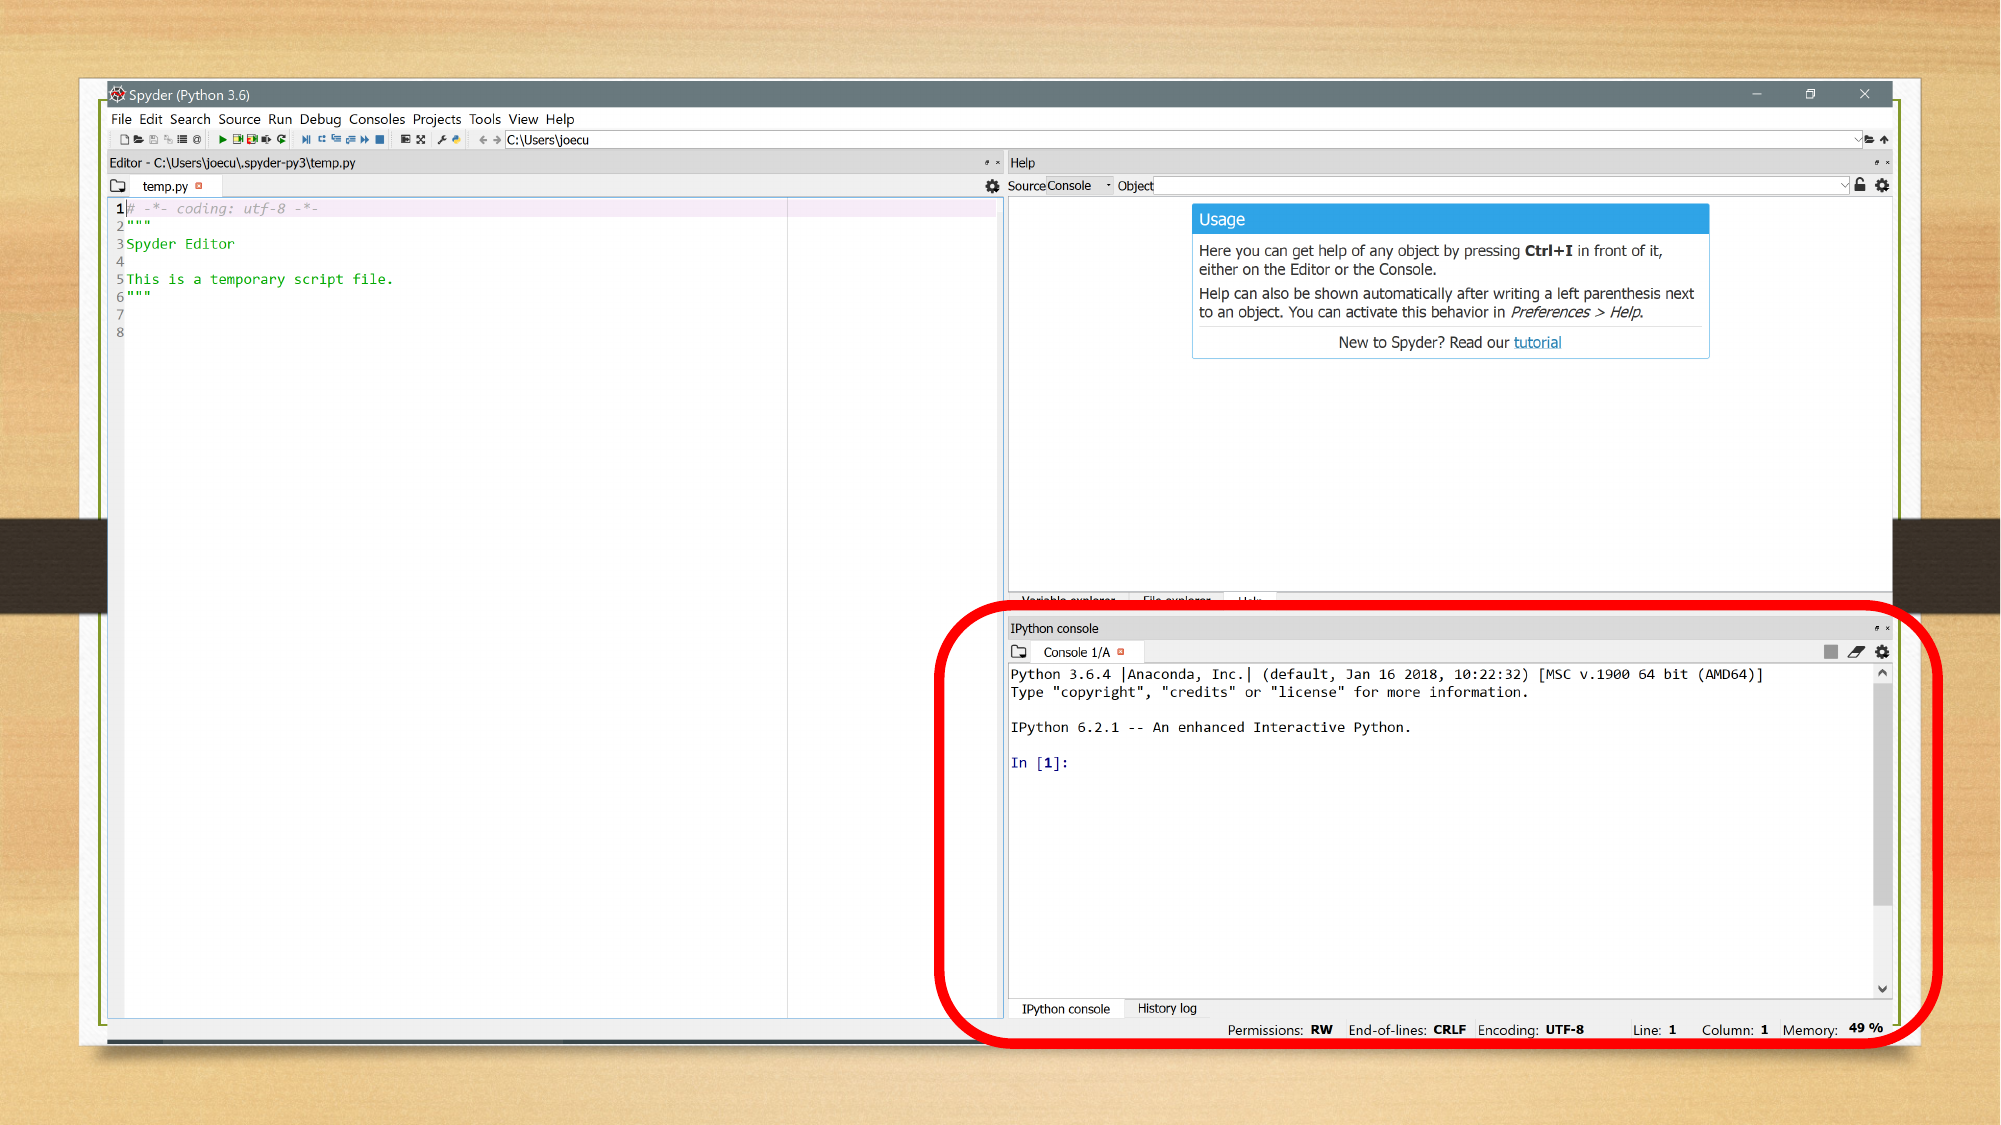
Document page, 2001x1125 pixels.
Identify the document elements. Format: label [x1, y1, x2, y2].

picture [0, 0, 2001, 1125]
text_box [1893, 609, 1940, 1040]
